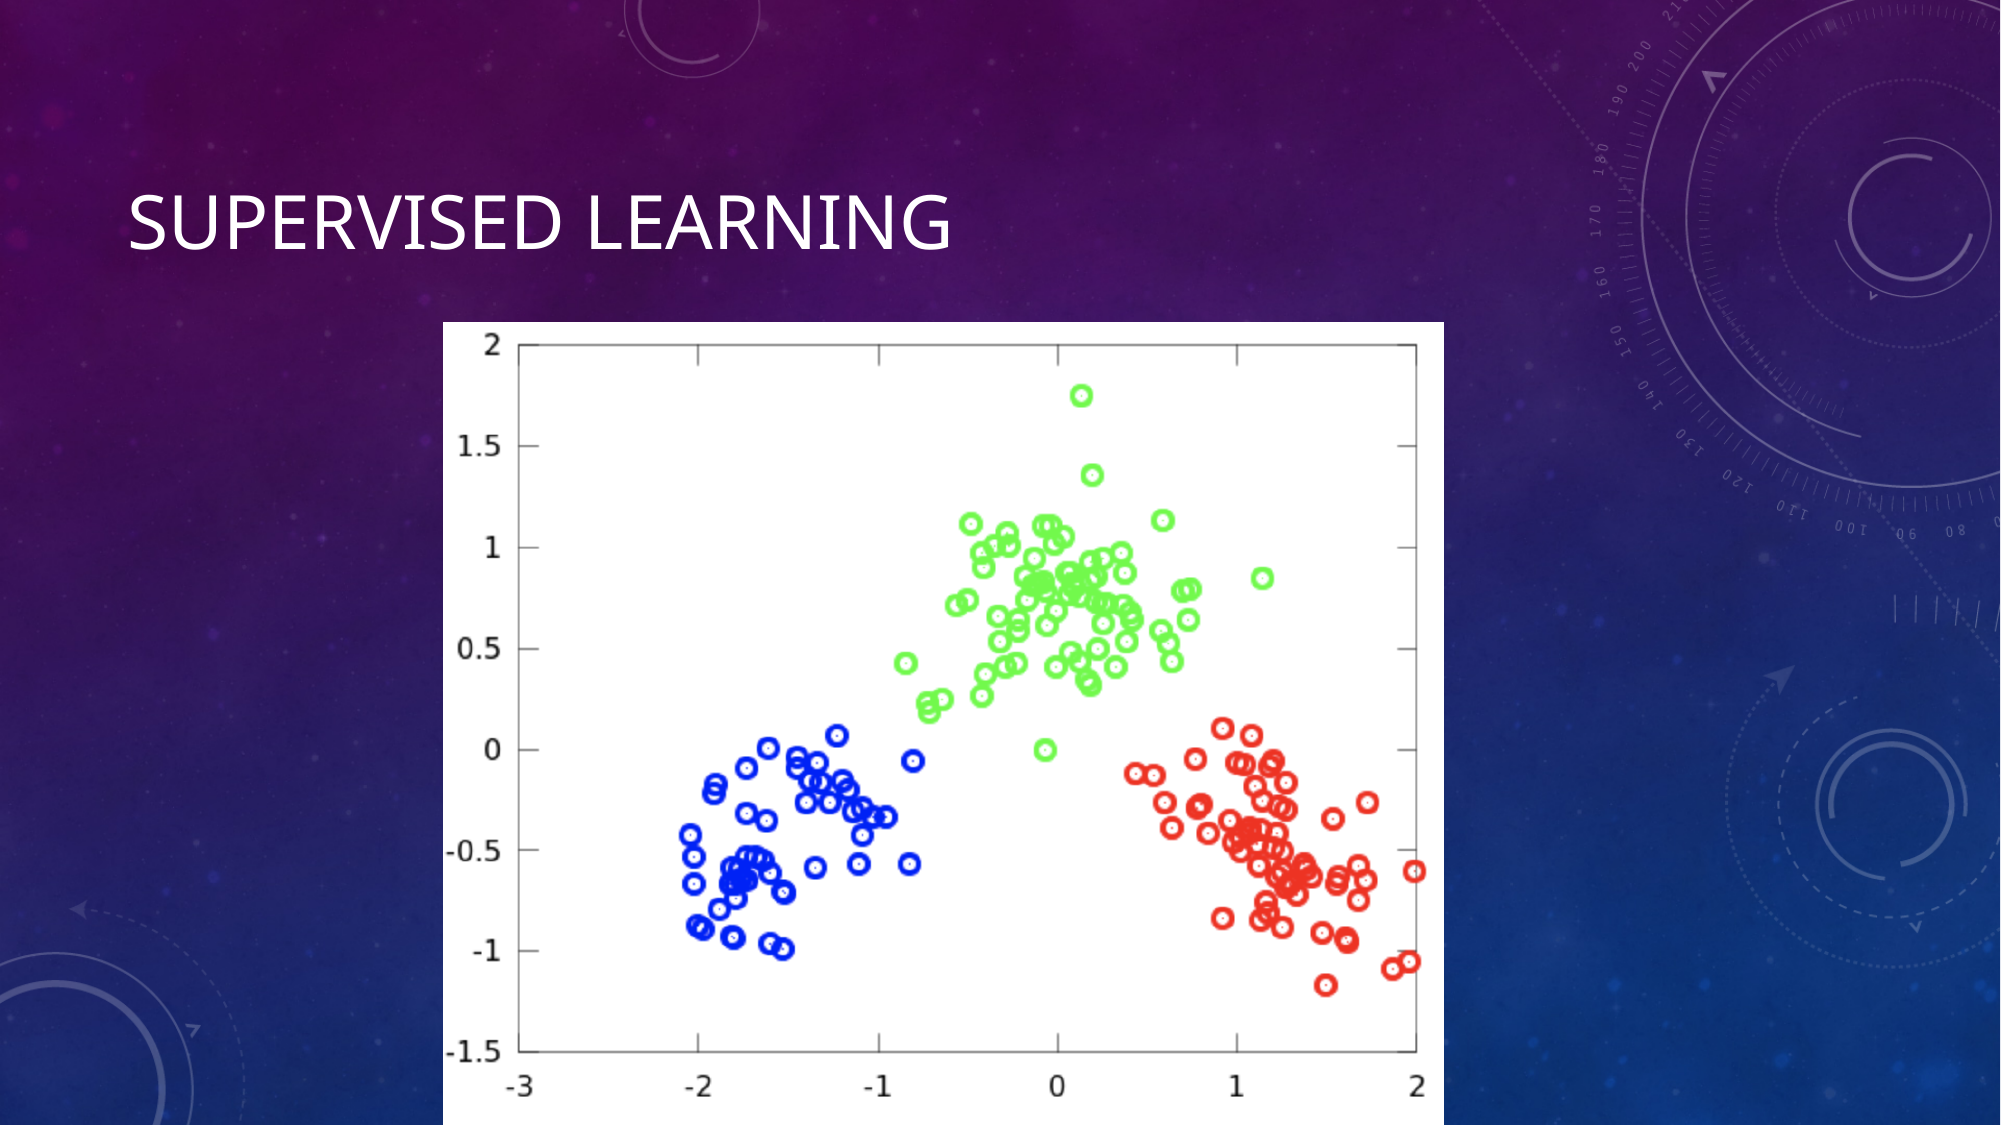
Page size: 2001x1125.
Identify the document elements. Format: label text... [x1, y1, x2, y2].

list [443, 322, 1444, 1125]
title Supervised learning [112, 99, 1775, 339]
picture [0, 0, 2001, 1125]
